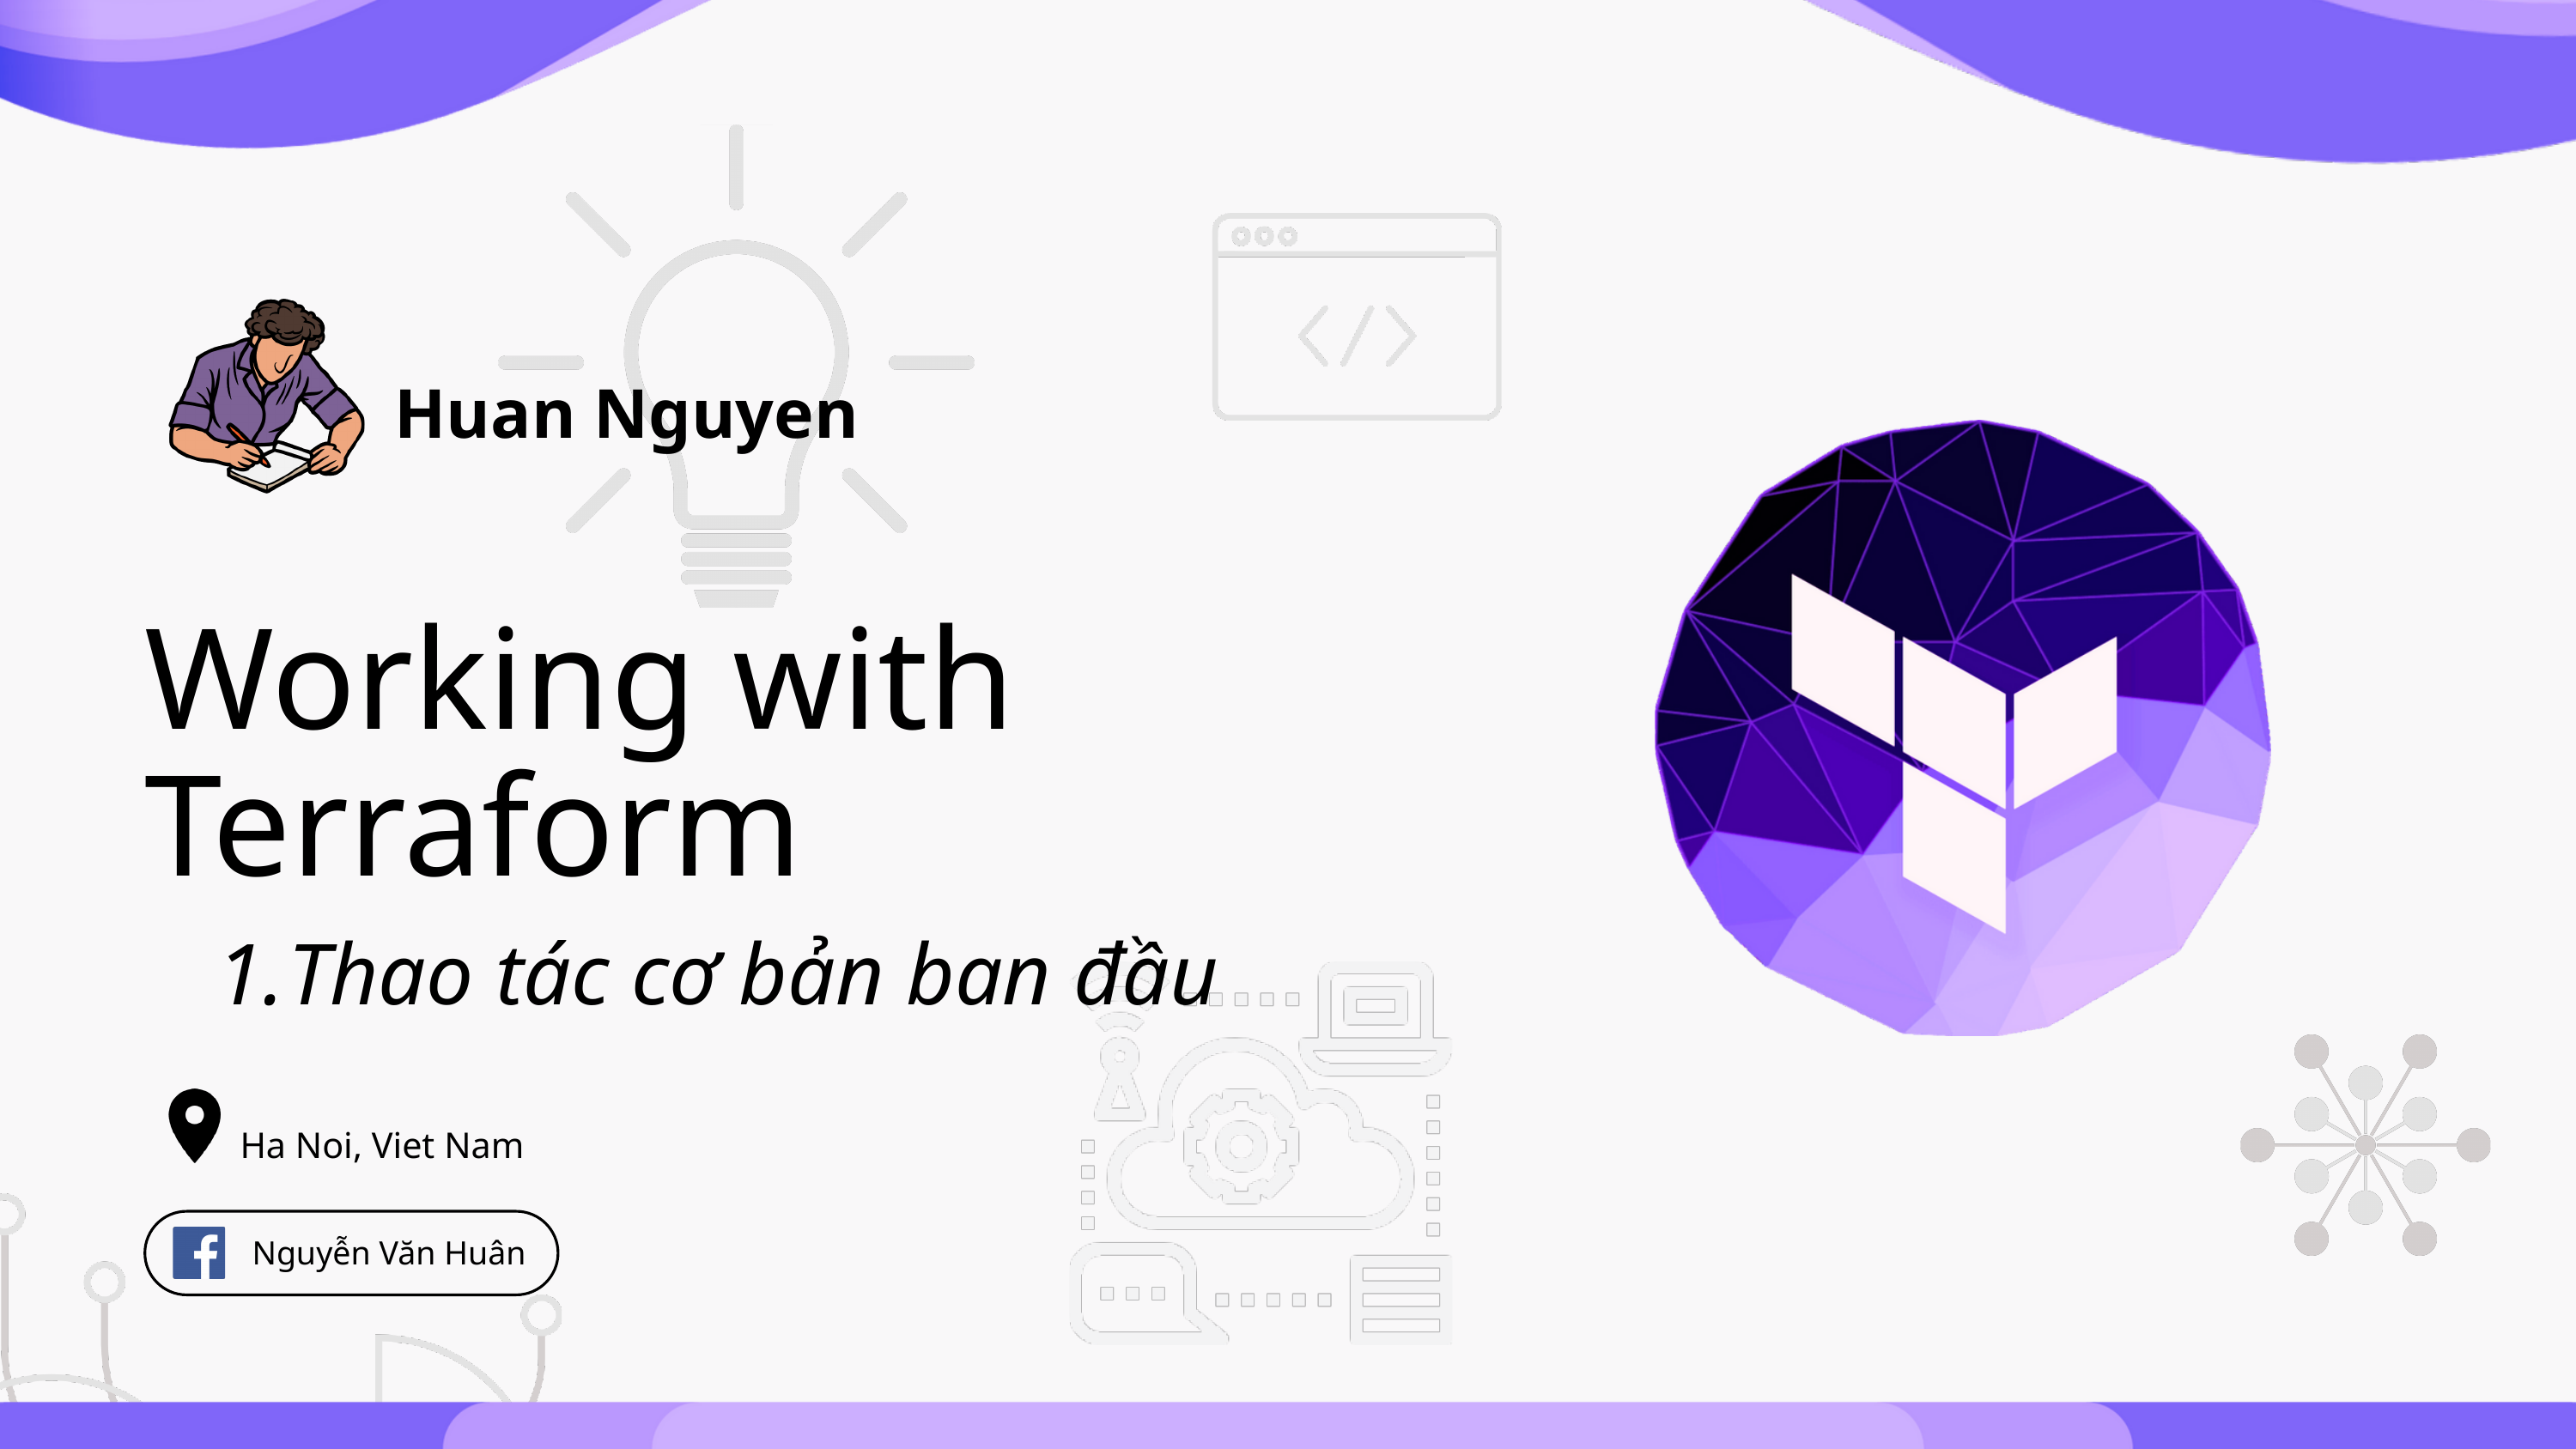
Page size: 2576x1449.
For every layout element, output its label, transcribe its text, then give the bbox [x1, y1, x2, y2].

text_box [144, 1210, 559, 1295]
text_box Huan Nguyen [394, 356, 1183, 452]
text_box [0, 1389, 2576, 1449]
text_box [1212, 271, 1502, 421]
text_box [168, 1088, 221, 1163]
text_box [0, 1192, 562, 1389]
text_box [498, 452, 975, 608]
text_box [0, 0, 1108, 222]
text_box [168, 299, 365, 494]
text_box [1108, 0, 2576, 271]
text_box [2240, 1034, 2491, 1256]
text_box Thao tác cơ bản ban đầu [144, 933, 1454, 1022]
text_box [1069, 1022, 1453, 1345]
text_box Ha Noi, Viet Nam [240, 1116, 621, 1166]
text_box Working with Terraform [144, 610, 1212, 904]
text_box [498, 222, 975, 356]
text_box [1655, 420, 2271, 1036]
